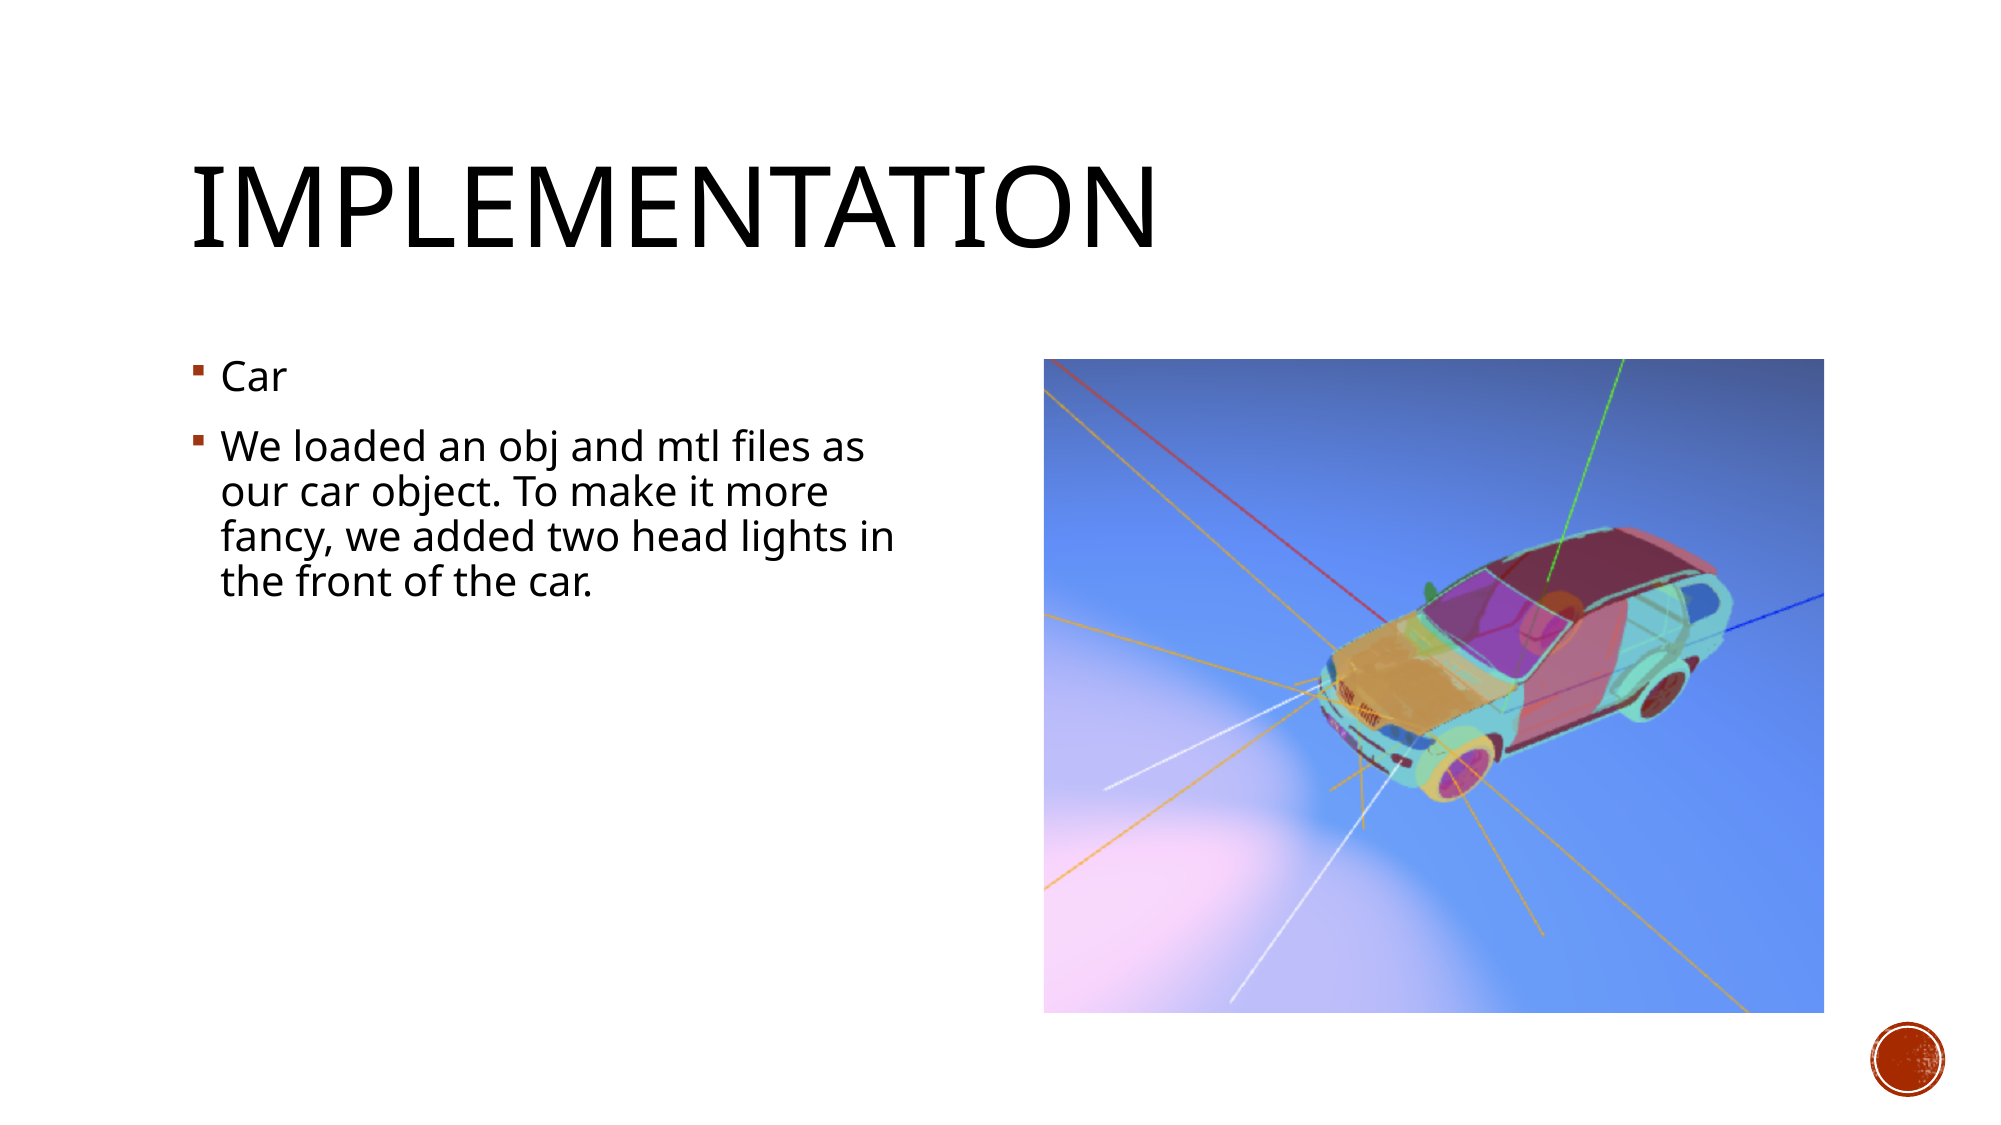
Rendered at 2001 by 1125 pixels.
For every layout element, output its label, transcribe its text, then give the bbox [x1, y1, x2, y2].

title Implementation [175, 79, 1826, 344]
list Car We loaded an obj and mtl files as our car object. To make it more fancy, we added two head lights in the front of the car. [175, 348, 959, 1013]
picture [1043, 359, 1825, 1013]
